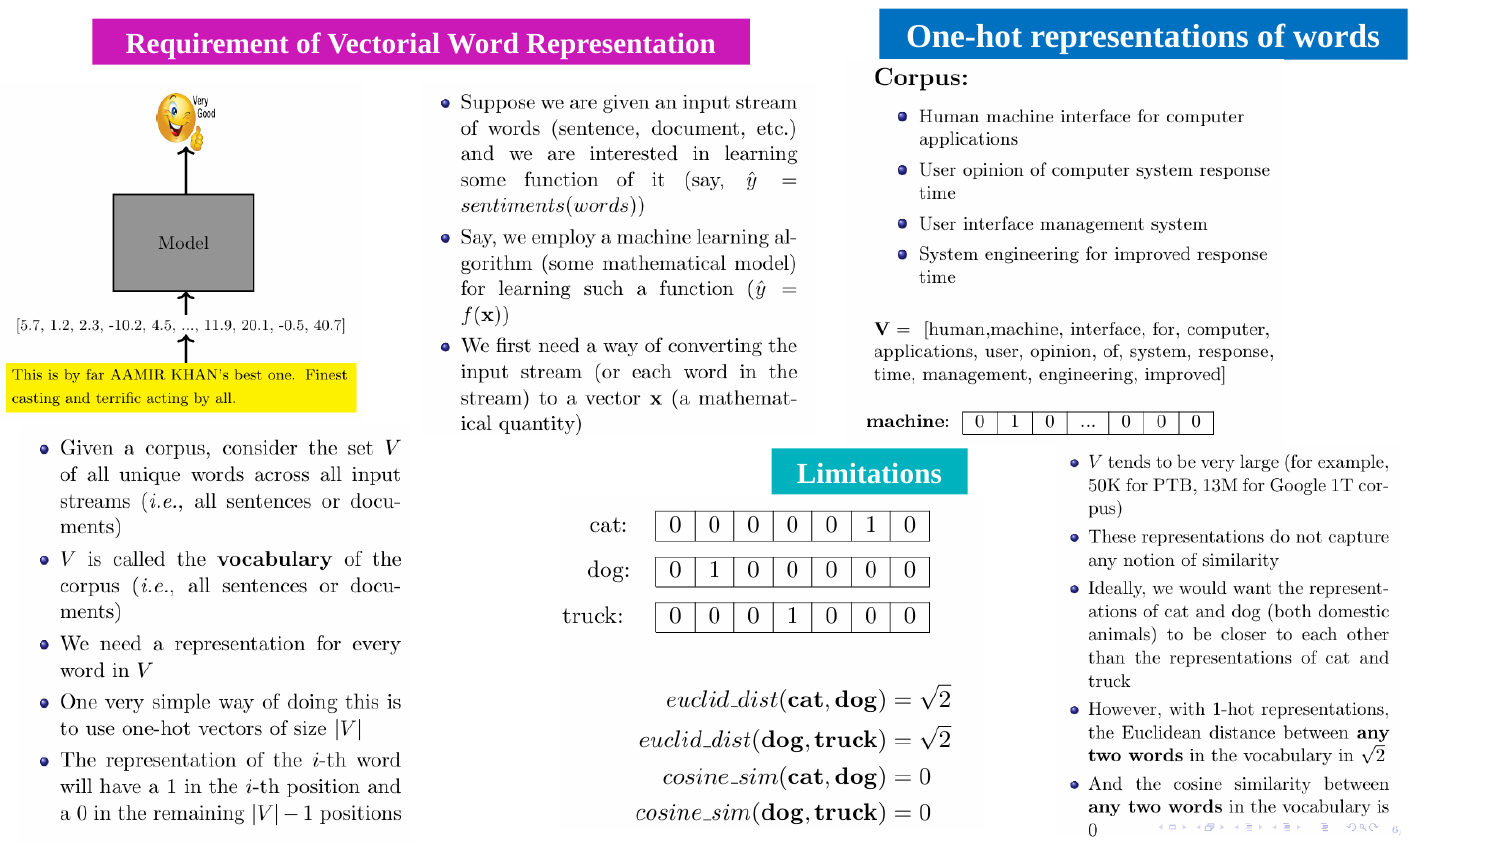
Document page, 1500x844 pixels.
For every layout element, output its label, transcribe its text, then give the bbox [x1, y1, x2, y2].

text_box One-hot representations of words [879, 8, 1408, 60]
picture [420, 82, 816, 437]
text_box Limitations [771, 448, 968, 493]
text_box Requirement of Vectorial Word Representation [92, 18, 750, 65]
picture [0, 82, 413, 843]
picture [845, 58, 1401, 837]
picture [559, 494, 985, 831]
